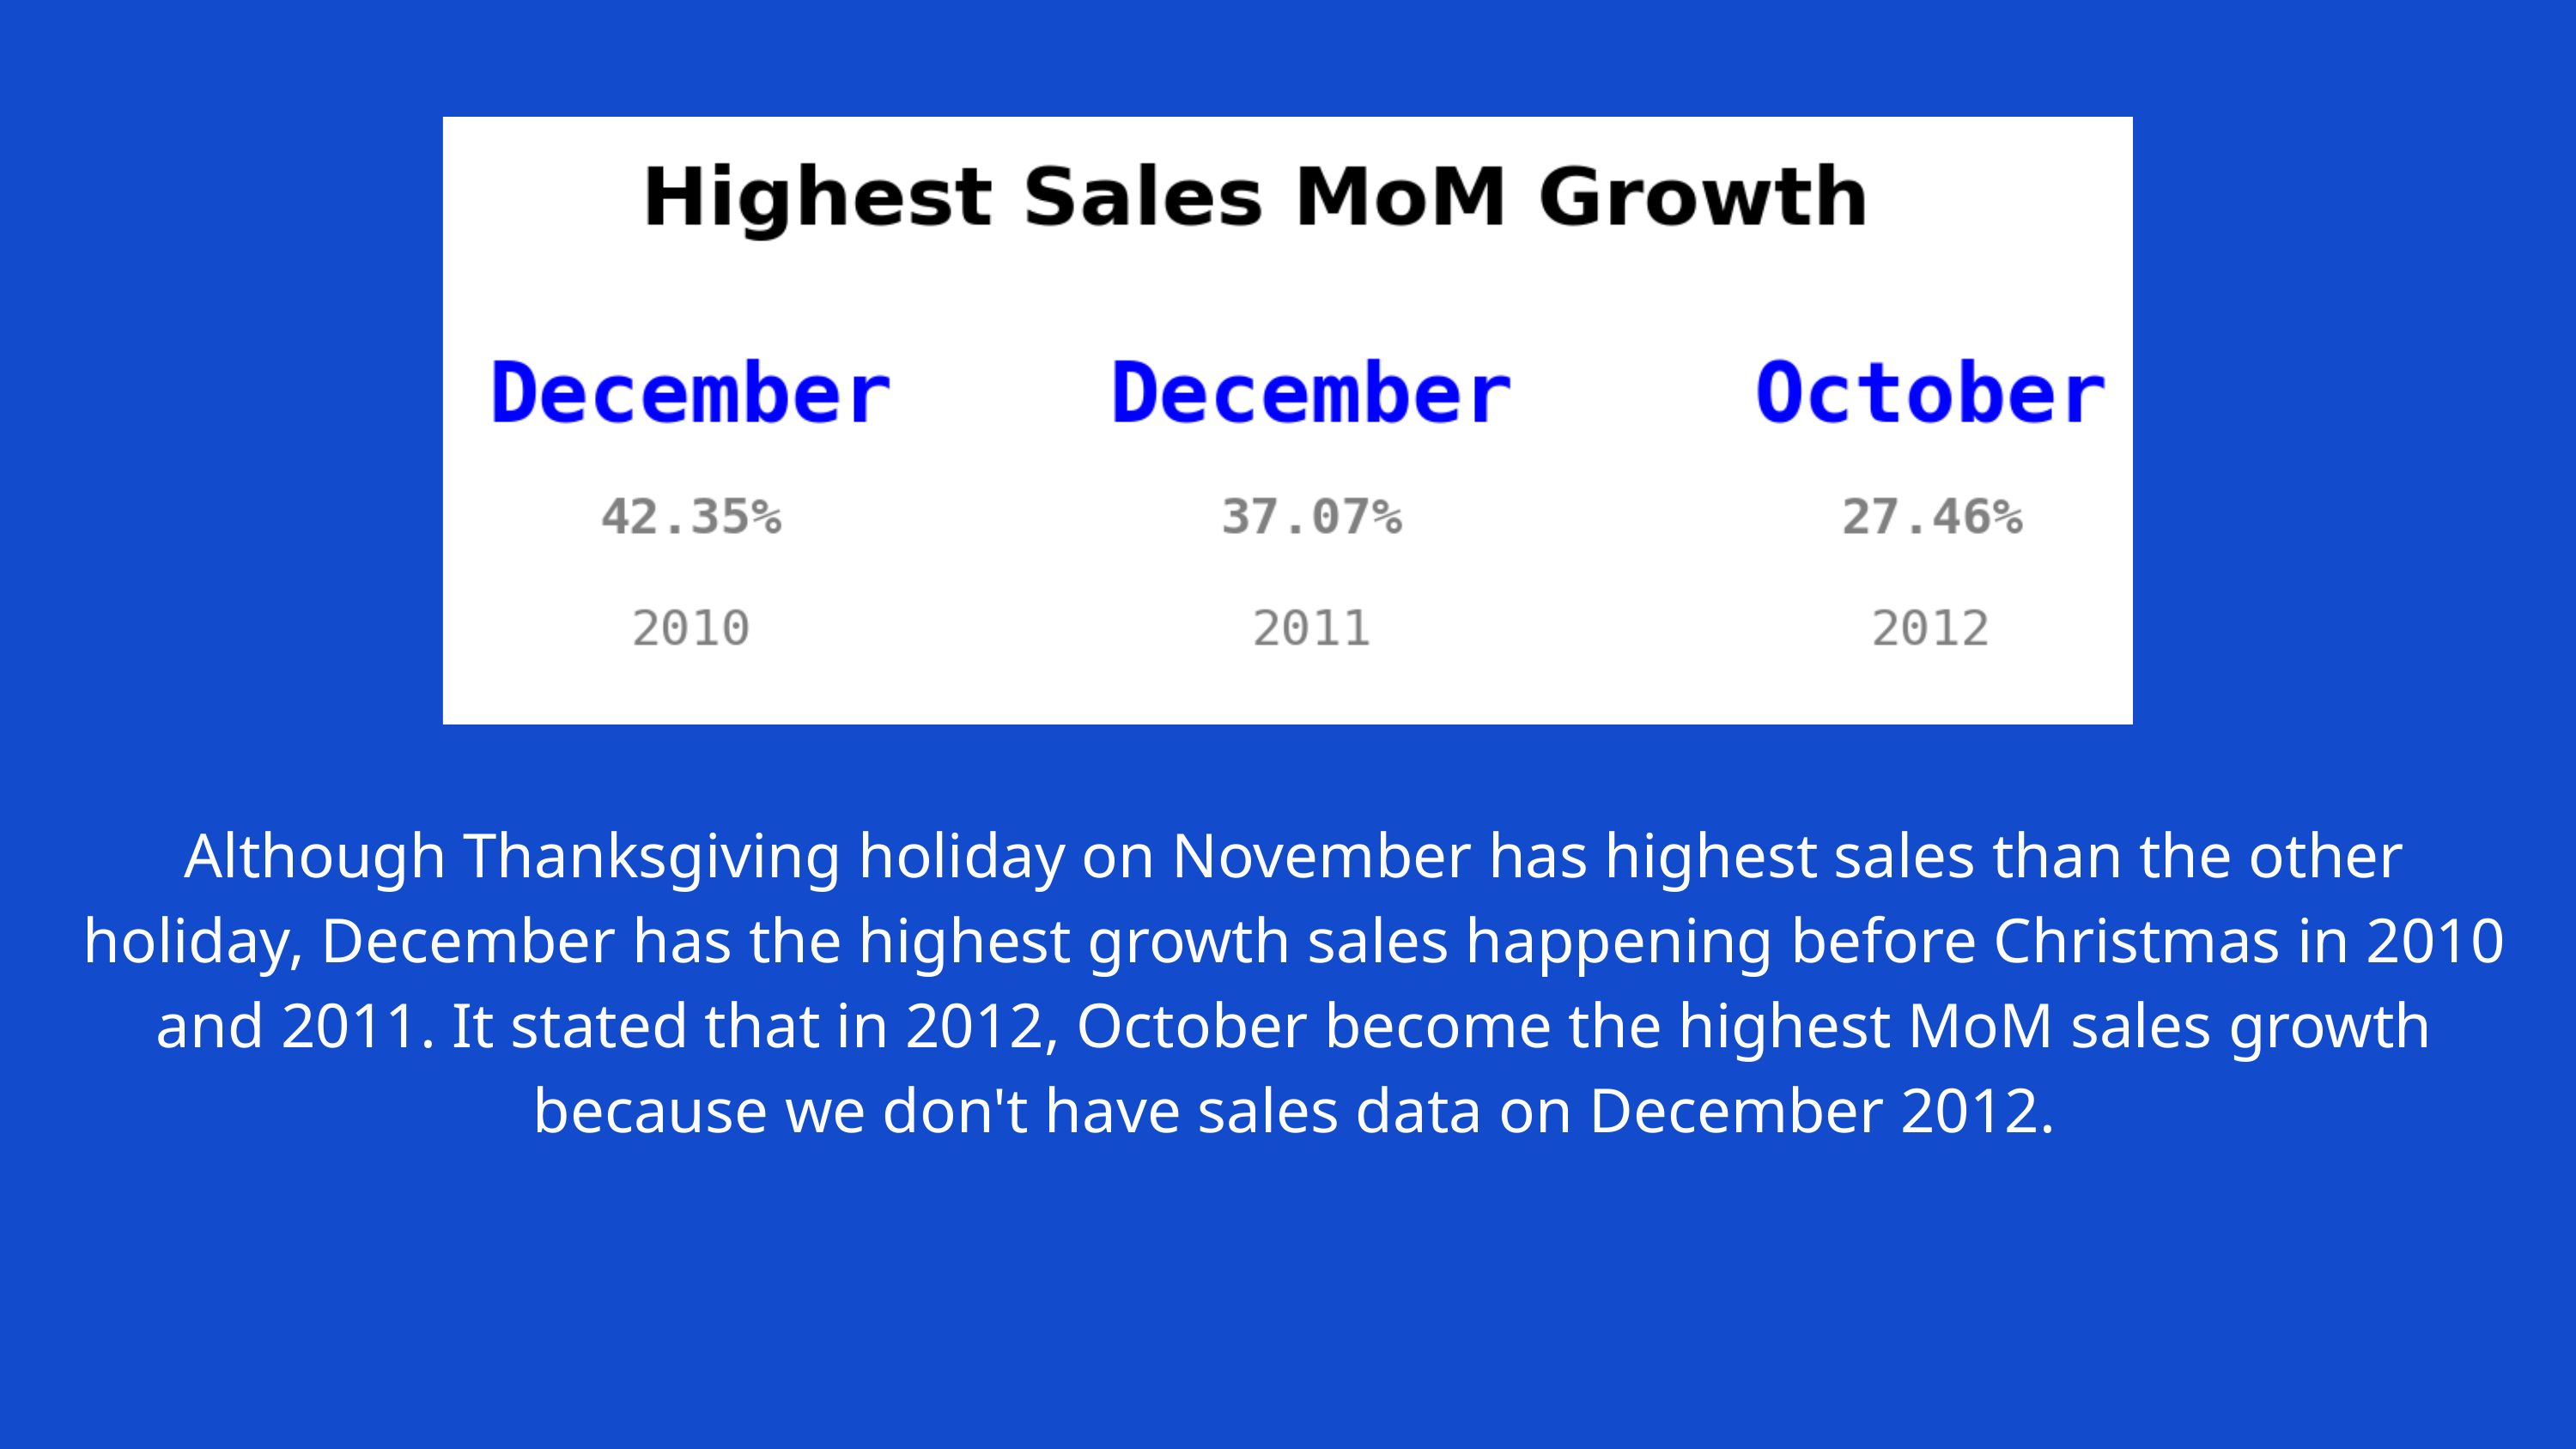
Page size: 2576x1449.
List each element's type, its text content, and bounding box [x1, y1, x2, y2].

text_box Although Thanksgiving holiday on November has highest sales than the other holiday, December has the highest growth sales happening before Christmas in 2010 and 2011. It stated that in 2012, October become the highest MoM sales growth because we don't have sales data on December 2012. [74, 804, 2518, 1230]
text_box [442, 117, 2133, 724]
